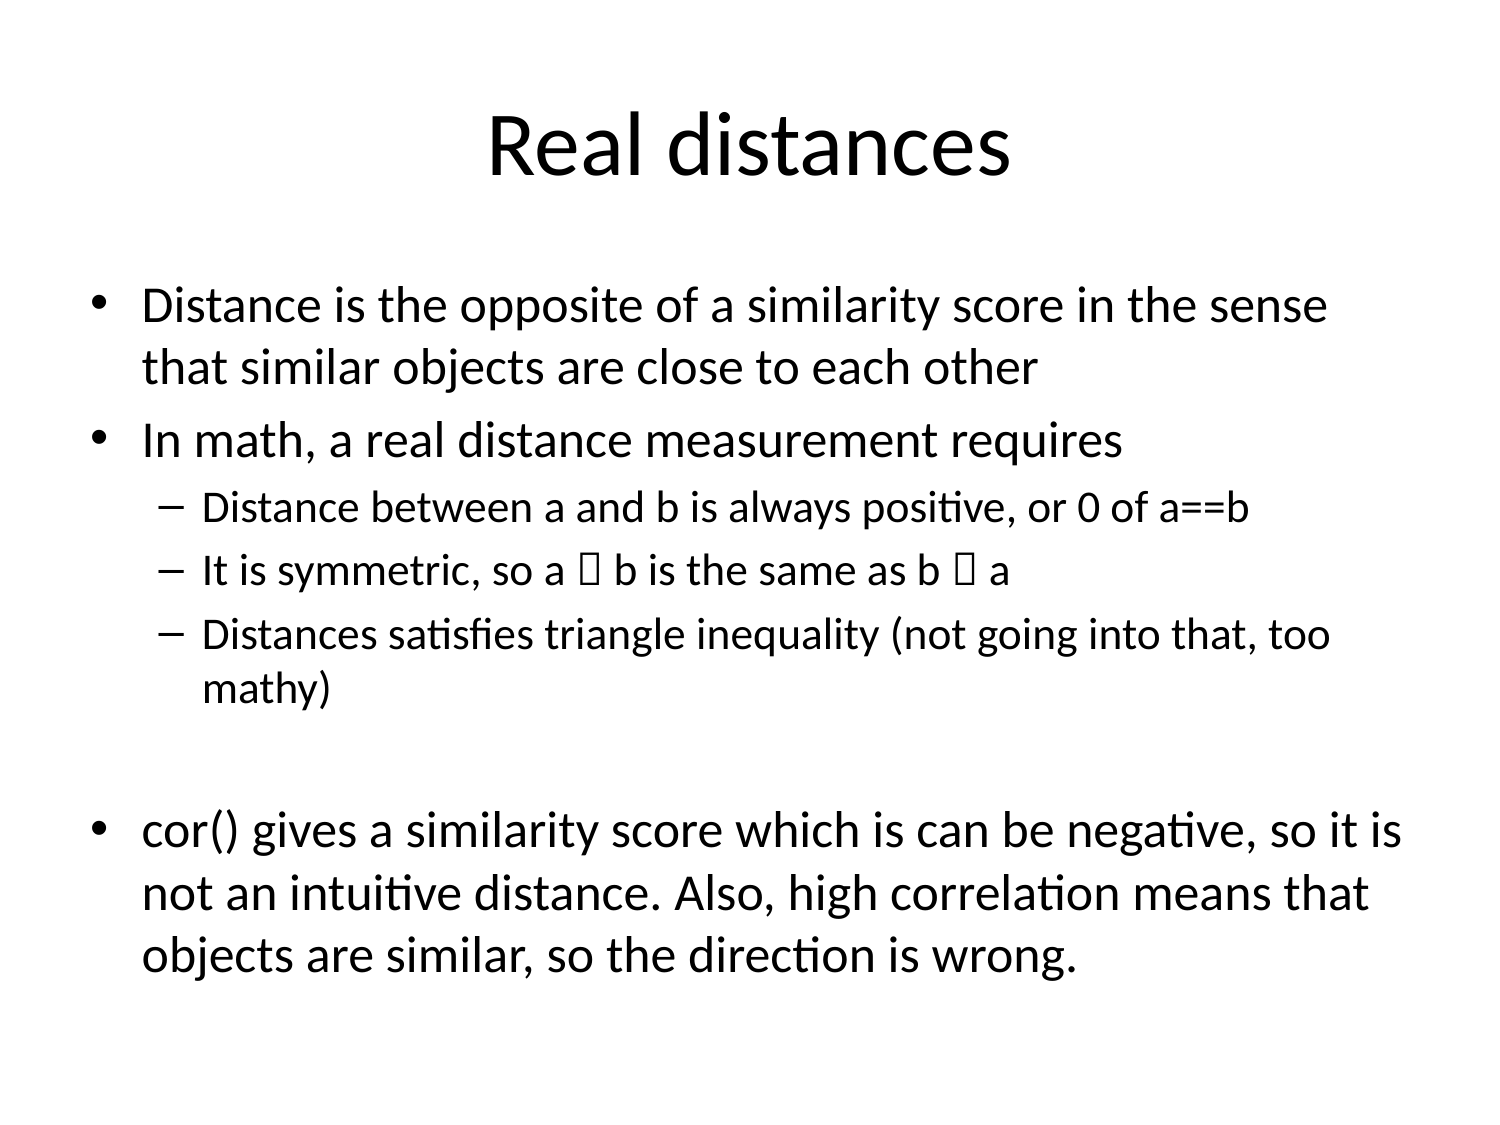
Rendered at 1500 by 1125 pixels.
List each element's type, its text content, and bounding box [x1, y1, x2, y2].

title Real distances [75, 45, 1425, 233]
list Distance is the opposite of a similarity score in the sense that similar objects are close to each other In math, a real distance measurement requires Distance between a and b is always positive, or 0 of a==b It is symmetric, so a  b is the same as b  a Distances satisfies triangle inequality (not going into that, too mathy) cor() gives a similarity score which is can be negative, so it is not an intuitive distance. Also, high correlation means that objects are similar, so the direction is wrong. [75, 262, 1425, 1005]
